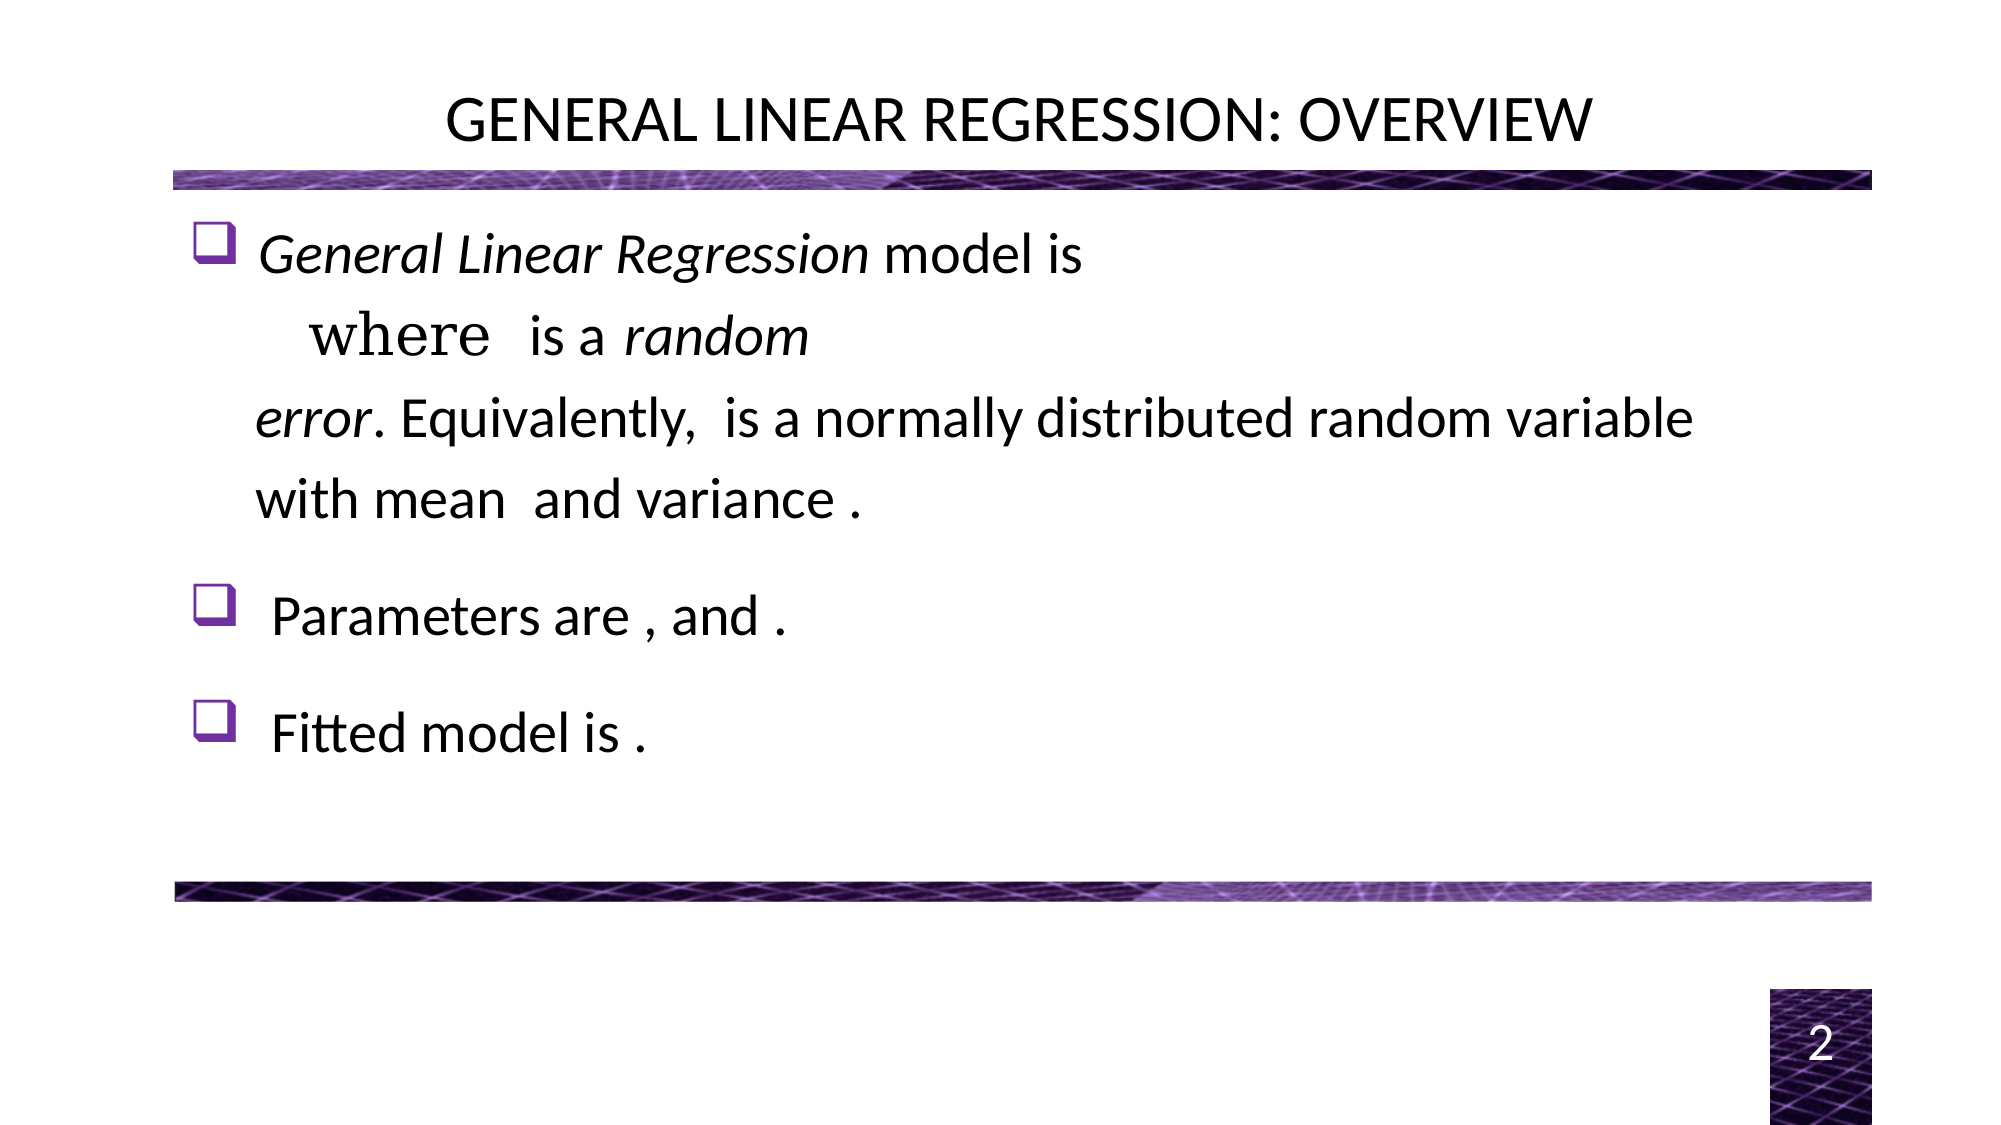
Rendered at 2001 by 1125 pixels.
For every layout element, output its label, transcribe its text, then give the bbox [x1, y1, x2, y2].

picture [173, 881, 1872, 902]
picture [1770, 989, 1873, 1125]
picture [173, 169, 1872, 191]
title GENERAL LINEAR REGRESSION: OVERVIEW [191, 57, 1834, 169]
